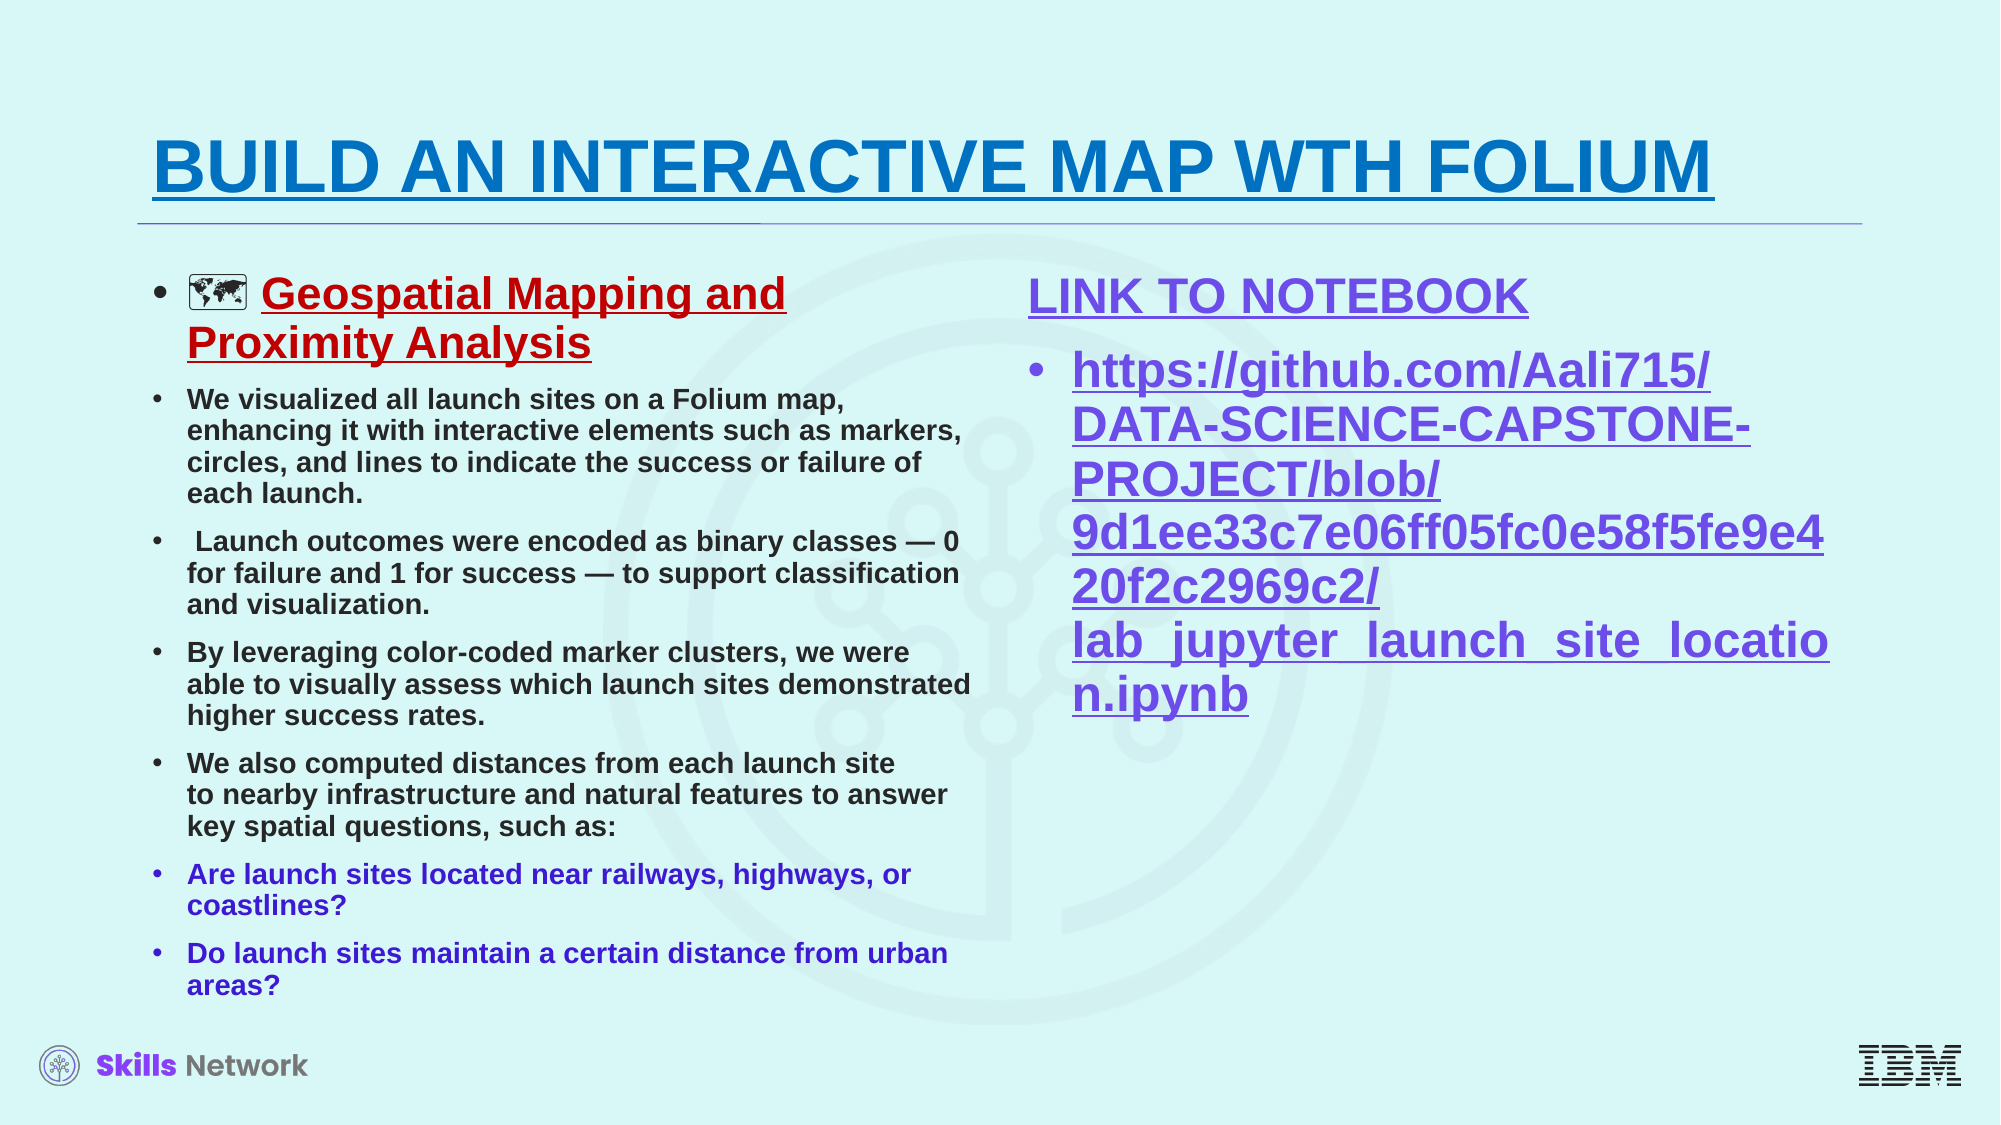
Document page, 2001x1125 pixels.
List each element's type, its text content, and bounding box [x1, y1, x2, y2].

title BUILD AN INTERACTIVE MAP WTH FOLIUM [137, 59, 1863, 278]
list LINK TO NOTEBOOK https://github.com/Aali715/DATA-SCIENCE-CAPSTONE-PROJECT/blob/9d1ee33c7e06ff05fc0e58f5fe9e420f2c2969c2/lab_jupyter_launch_site_location.ipynb [1012, 262, 1863, 1013]
list 🗺️ Geospatial Mapping and Proximity Analysis We visualized all launch sites on a Folium map, enhancing it with interactive elements such as markers, circles, and lines to indicate the success or failure of each launch. Launch outcomes were encoded as binary classes — 0 for failure and 1 for success — to support classification and visualization. By leveraging color-coded marker clusters, we were able to visually assess which launch sites demonstrated higher success rates. We also computed distances from each launch site to nearby infrastructure and natural features to answer key spatial questions, such as: Are launch sites located near railways, highways, or coastlines? Do launch sites maintain a certain distance from urban areas? [137, 262, 988, 1013]
picture [1859, 1045, 1961, 1086]
picture [39, 1045, 308, 1086]
